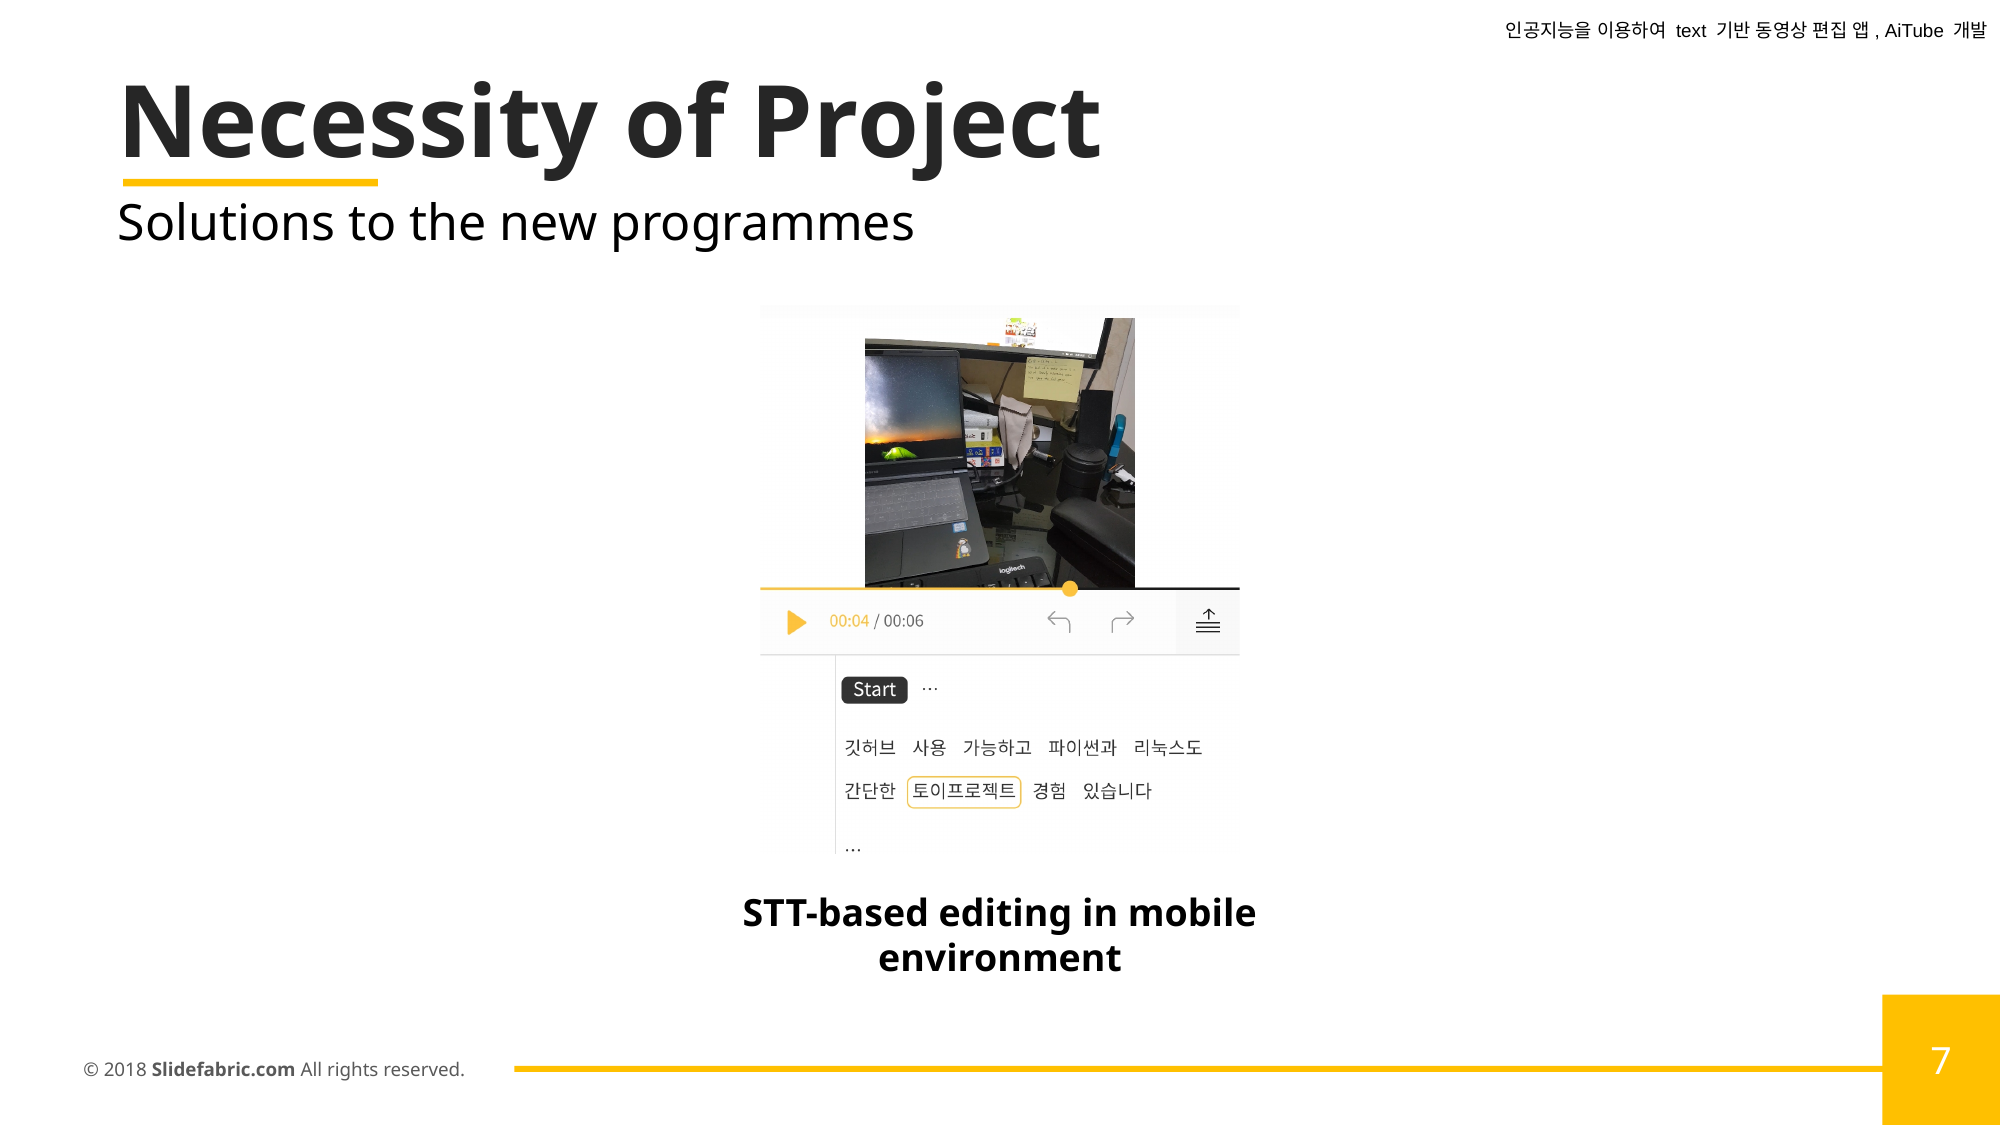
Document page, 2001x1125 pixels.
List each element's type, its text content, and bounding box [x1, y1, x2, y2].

text_box STT-based editing in mobile environment [605, 881, 1395, 987]
text_box [122, 178, 379, 182]
text_box Solutions to the new programmes [102, 182, 1576, 258]
picture [760, 305, 1240, 854]
text_box Necessity of Project​ [102, 49, 1576, 182]
